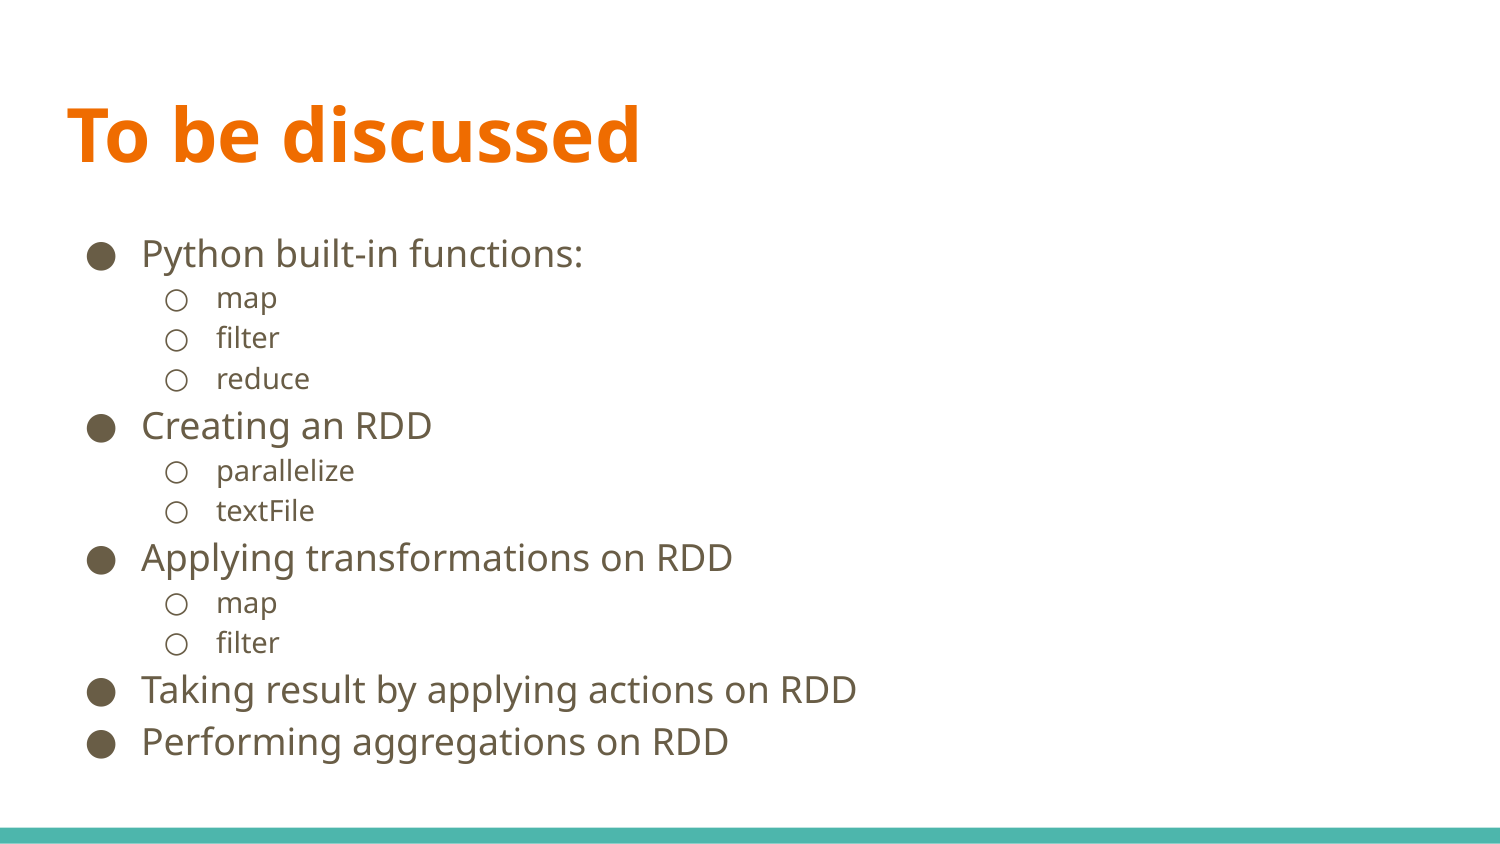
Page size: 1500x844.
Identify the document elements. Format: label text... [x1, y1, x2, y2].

title To be discussed [51, 72, 1449, 189]
list Python built-in functions: map filter reduce Creating an RDD parallelize textFile Applying transformations on RDD map filter Taking result by applying actions on RDD Performing aggregations on RDD [51, 207, 1449, 814]
